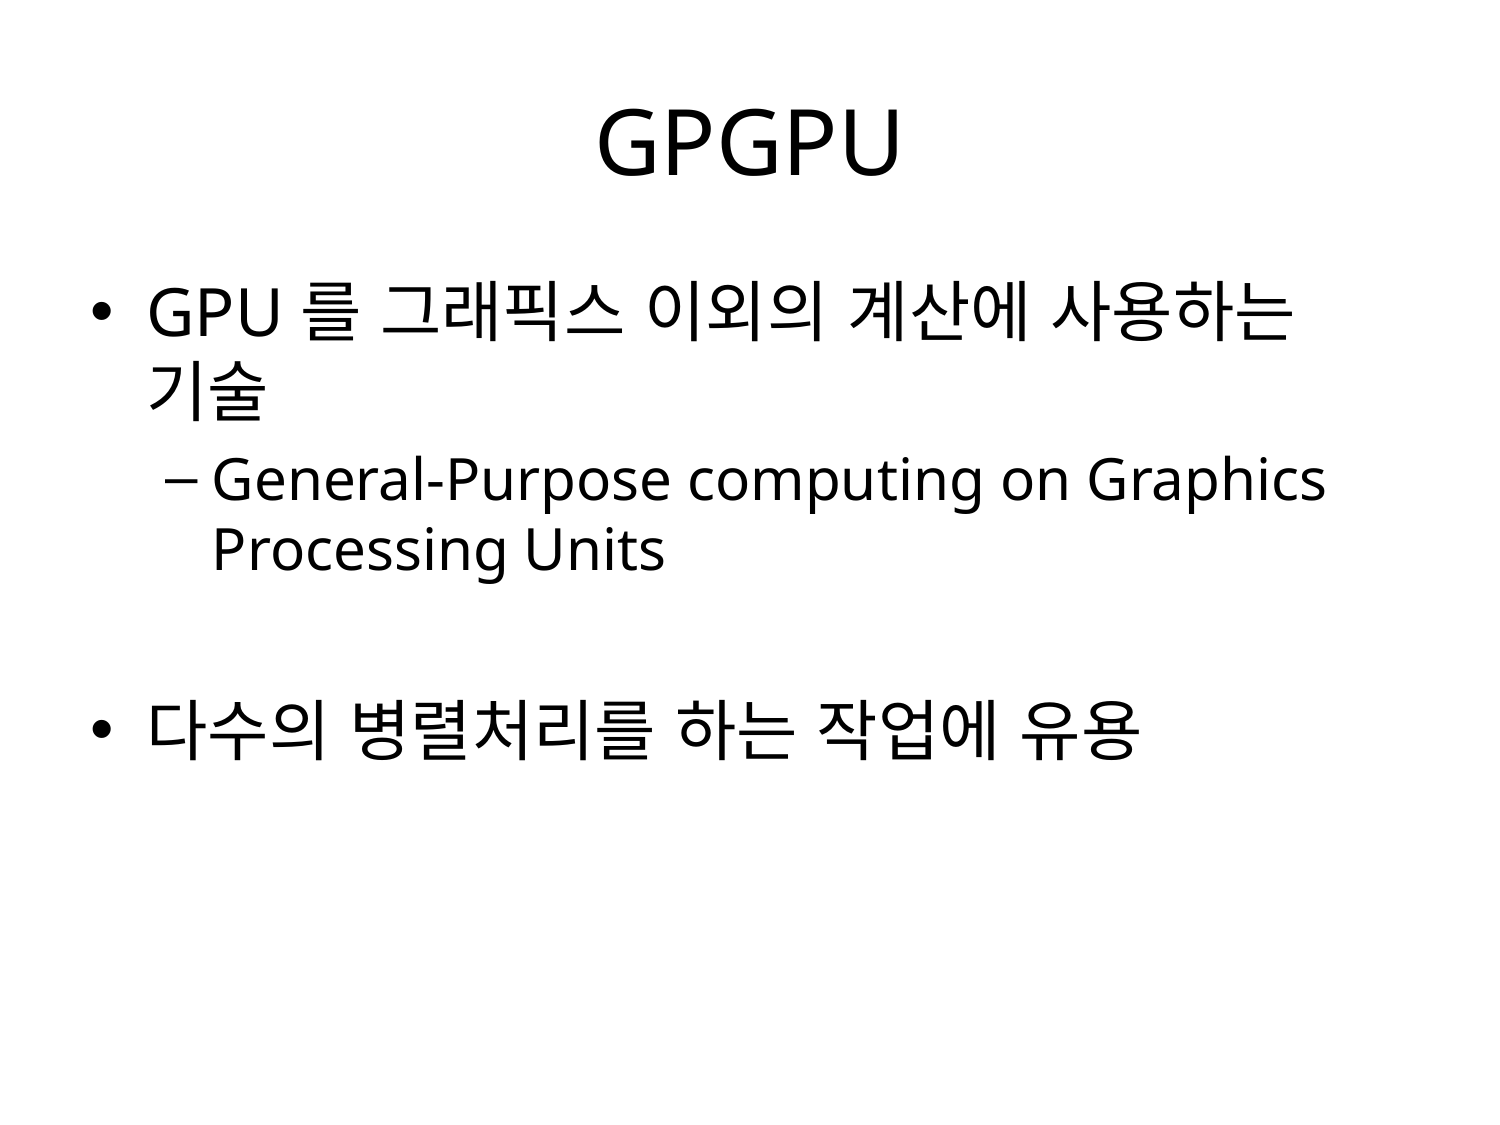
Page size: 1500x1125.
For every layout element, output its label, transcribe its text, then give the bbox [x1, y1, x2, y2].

title GPGPU [75, 45, 1425, 233]
list GPU를 그래픽스 이외의 계산에 사용하는 기술 General-Purpose computing on Graphics Processing Units 다수의 병렬처리를 하는 작업에 유용 [75, 262, 1425, 1005]
